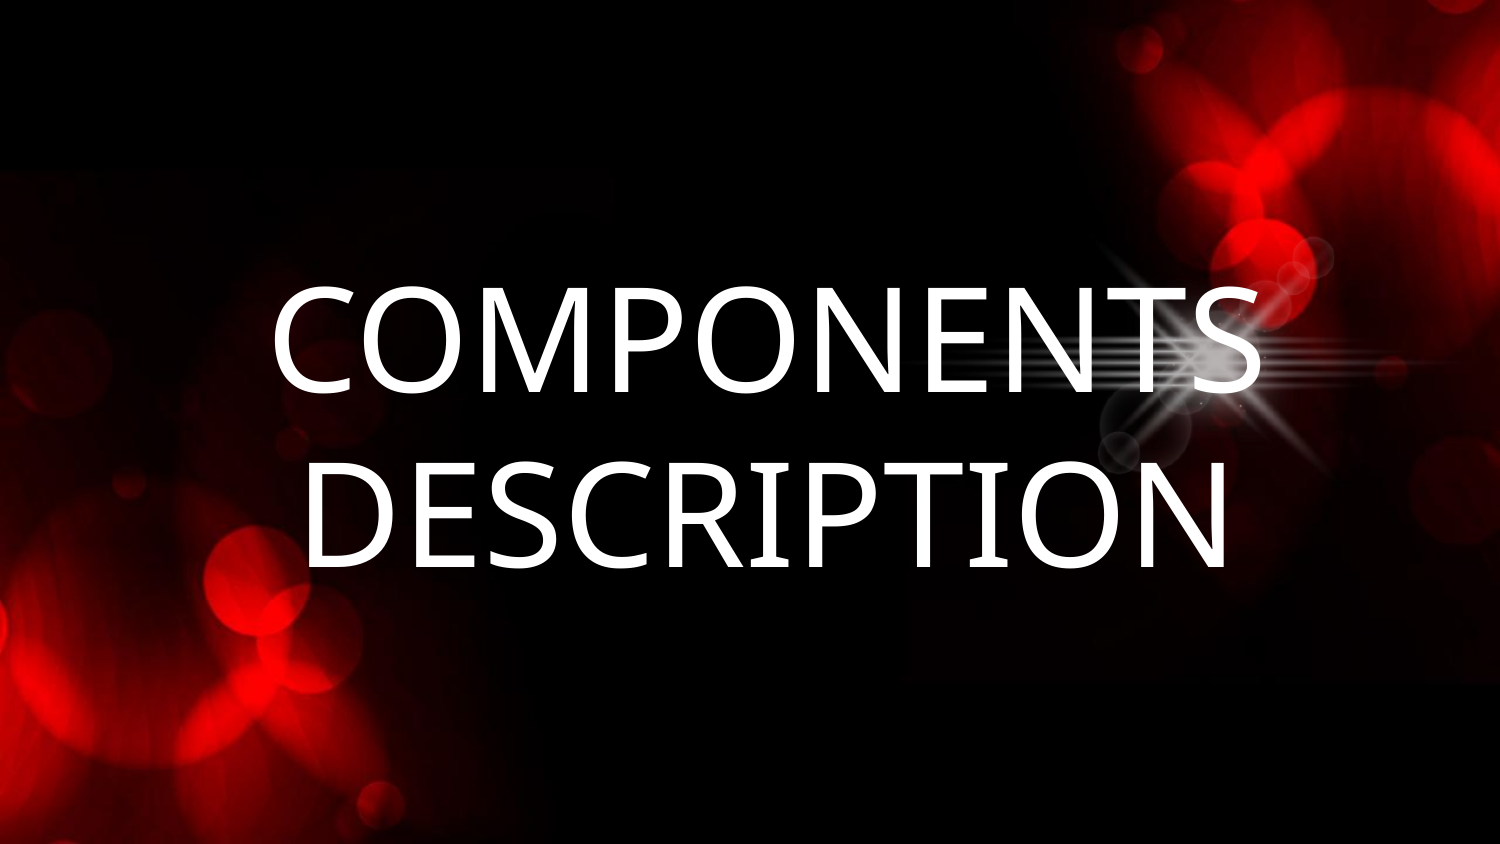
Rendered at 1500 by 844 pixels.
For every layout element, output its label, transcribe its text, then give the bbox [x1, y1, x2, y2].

title COMPONENTS DESCRIPTION [186, 313, 1348, 531]
picture [0, 0, 1500, 844]
